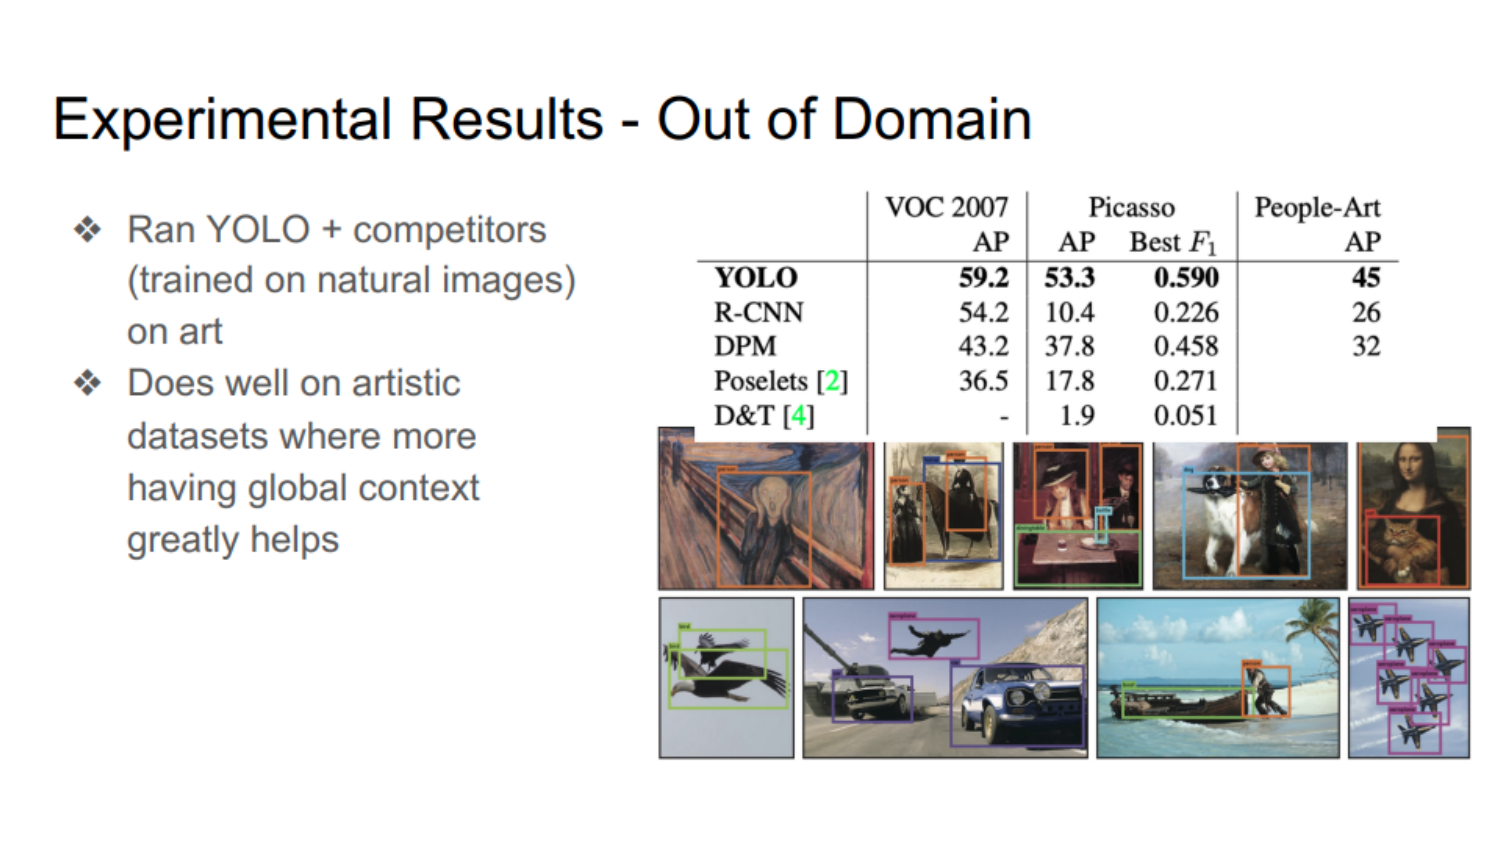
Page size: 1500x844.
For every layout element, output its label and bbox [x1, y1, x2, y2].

picture [24, 61, 1476, 783]
